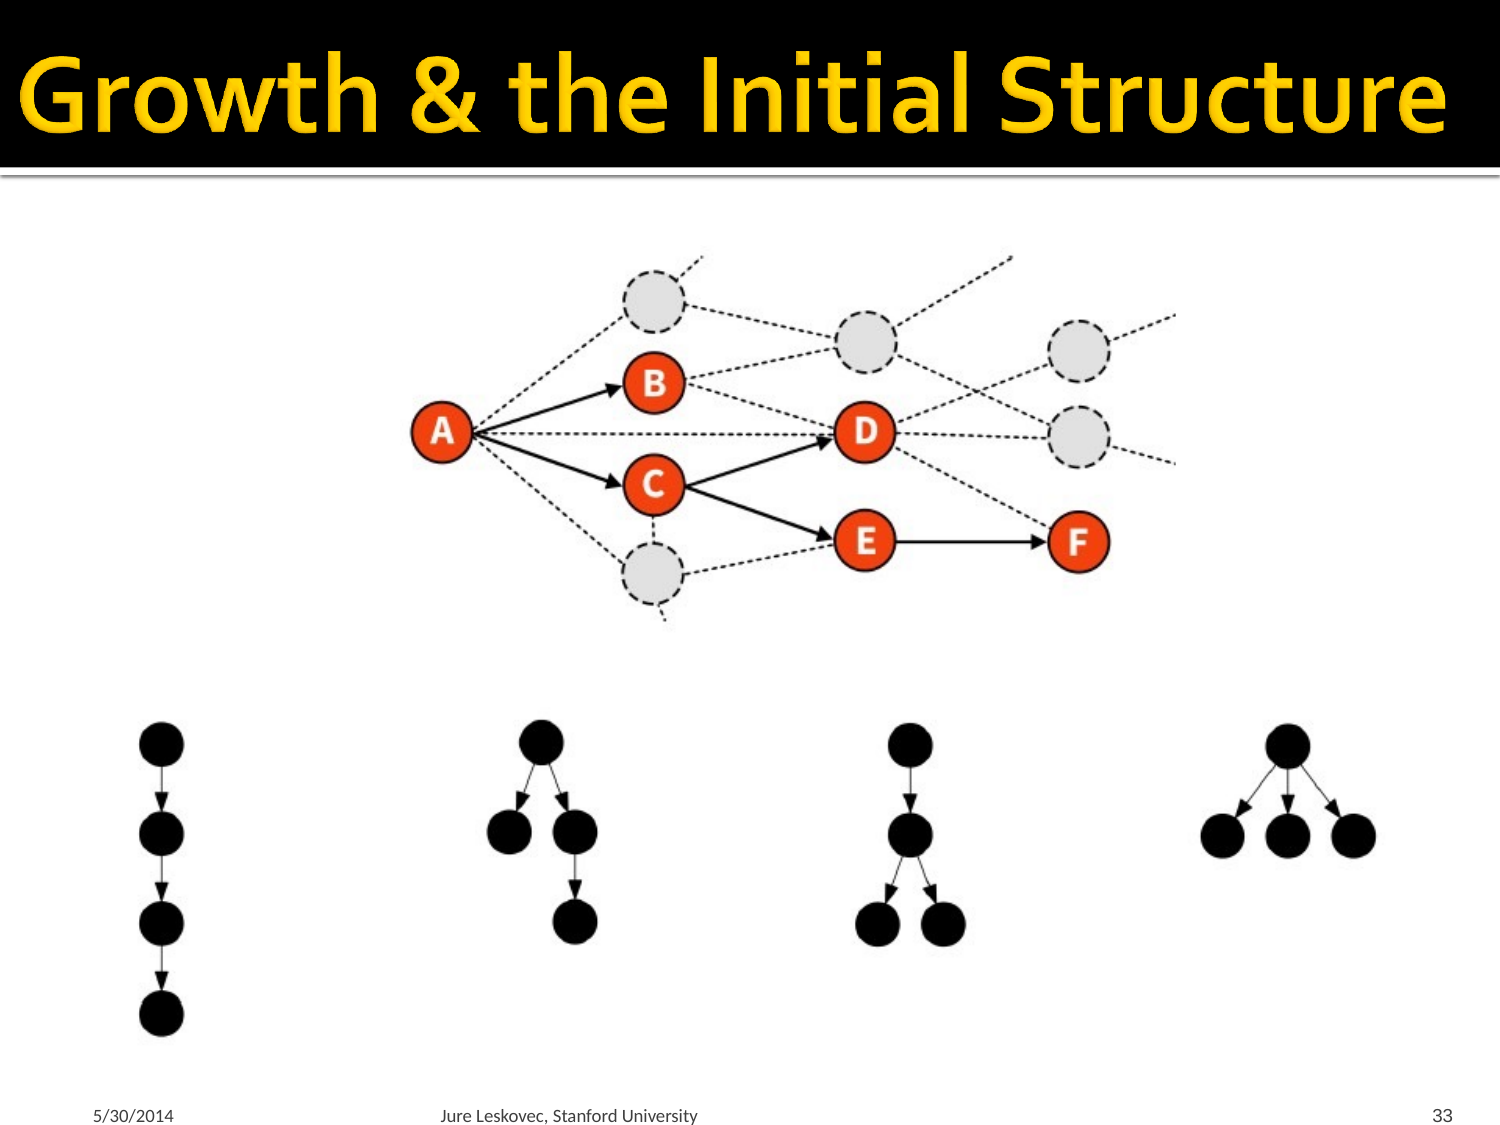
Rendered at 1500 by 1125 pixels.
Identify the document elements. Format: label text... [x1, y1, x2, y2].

text_box Jure Leskovec, Stanford University [438, 1104, 703, 1125]
slide_number ‹#› [1428, 1104, 1455, 1125]
text_box [0, 0, 1500, 168]
picture [0, 175, 1500, 183]
text_box [19, 51, 1446, 134]
text_box 5/30/2014 [90, 1104, 177, 1125]
text_box [113, 245, 1387, 1050]
